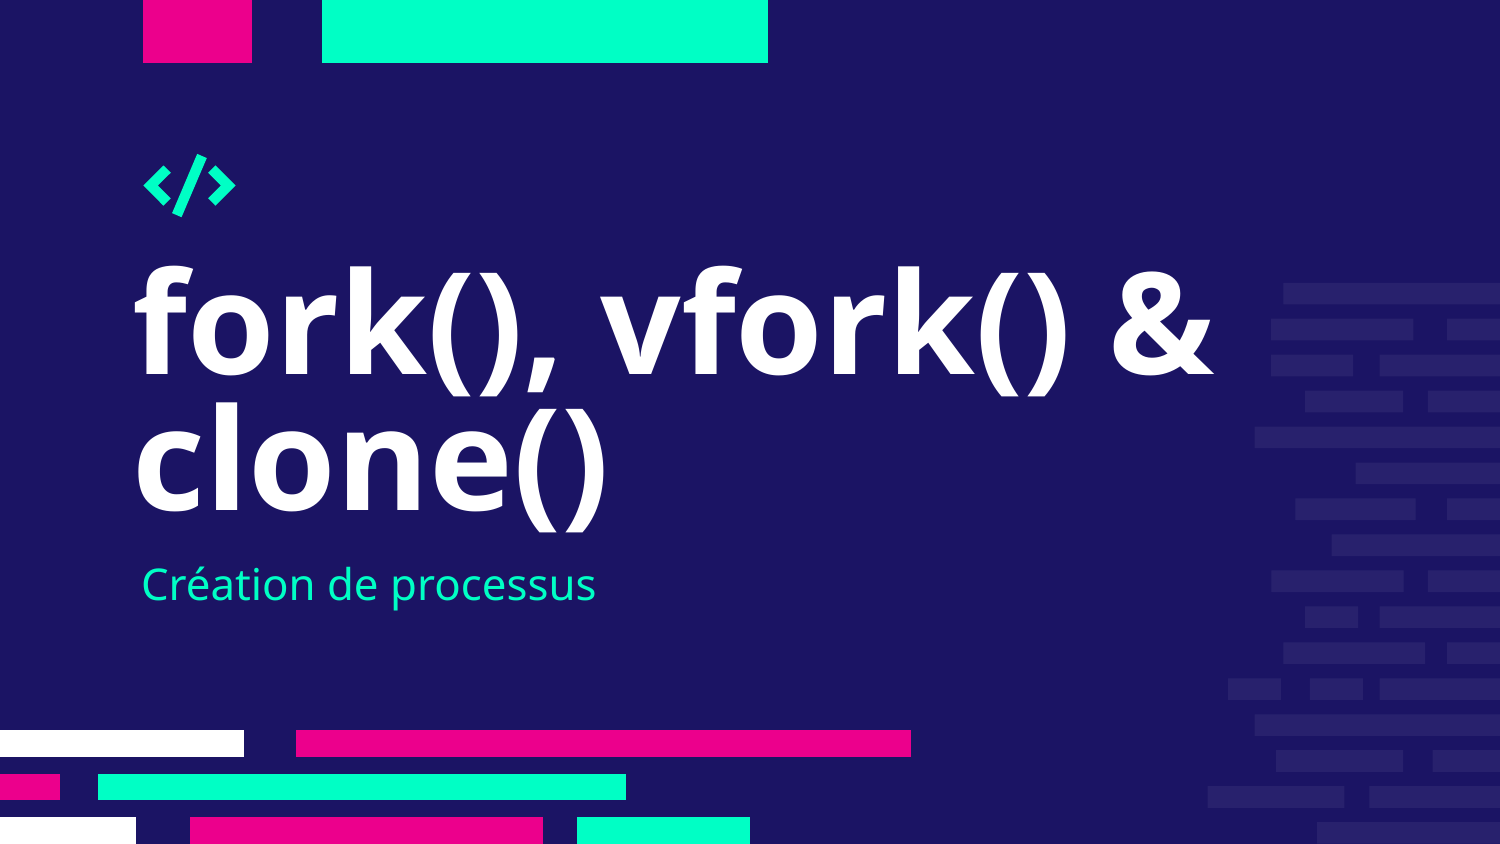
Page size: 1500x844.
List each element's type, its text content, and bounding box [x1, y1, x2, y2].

title fork(), vfork() & clone() [117, 224, 1500, 538]
subtitle Création de processus [126, 557, 1500, 688]
